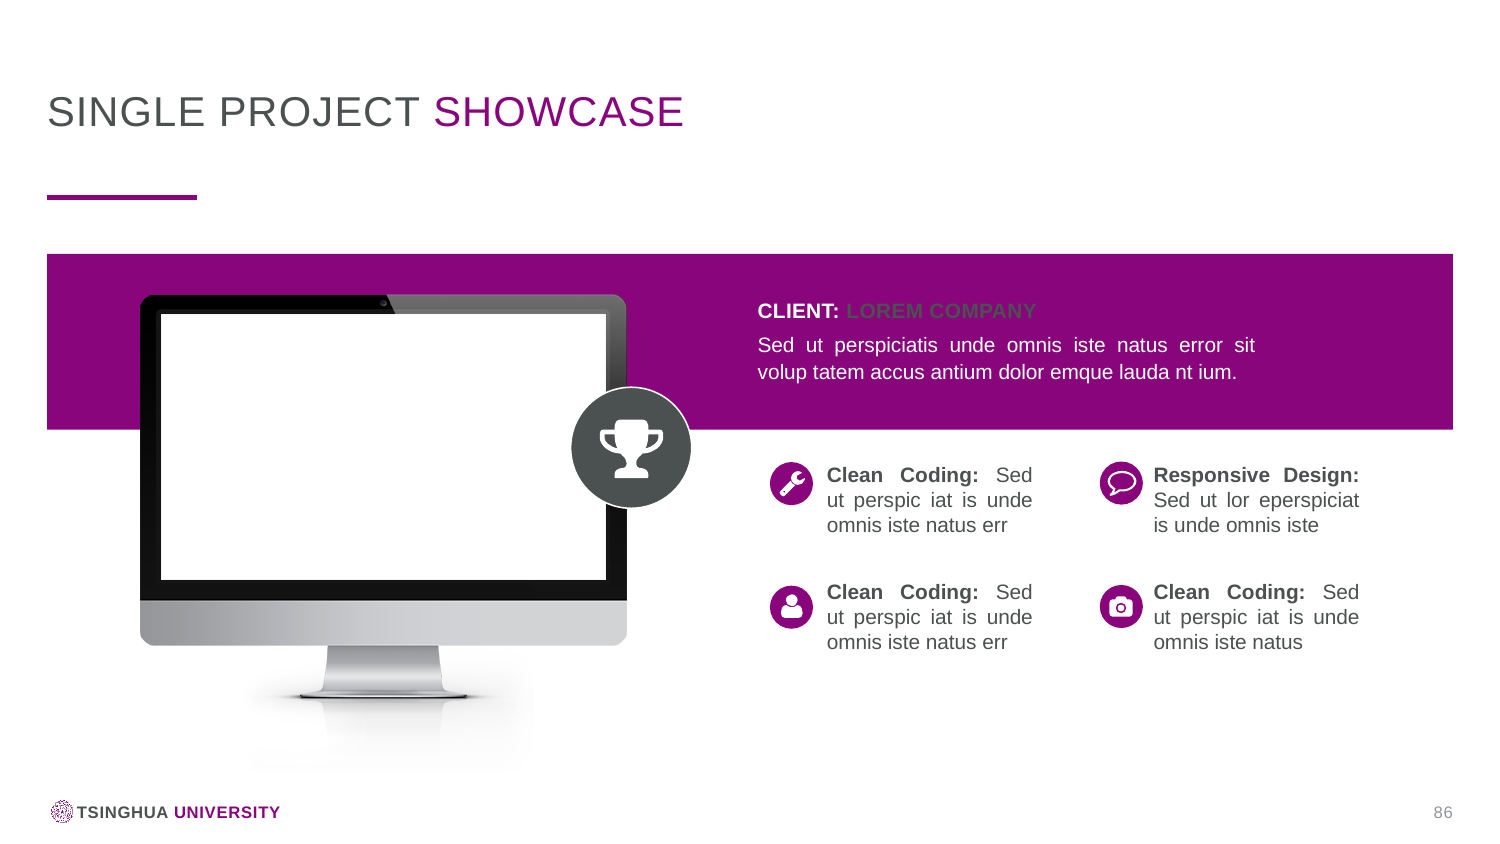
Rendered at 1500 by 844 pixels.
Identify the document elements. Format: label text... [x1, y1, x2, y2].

text_box [645, 469, 649, 479]
text_box Sed ut perspiciatis unde omnis iste natus error sit volup tatem accus antium dolor emque lauda nt ium. [757, 329, 1255, 384]
text_box [781, 594, 803, 618]
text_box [1099, 584, 1143, 629]
text_box [645, 387, 693, 508]
list Single project showcase [47, 38, 1453, 136]
text_box [46, 253, 1454, 431]
text_box Client: Lorem Company [757, 286, 1255, 323]
picture [51, 800, 73, 823]
text_box Responsive Design: Sed ut lor eperspiciat is unde omnis iste [1153, 461, 1360, 537]
text_box [768, 584, 815, 630]
picture [124, 280, 645, 844]
text_box Clean Coding: Sed ut perspic iat is unde omnis iste natus err [826, 461, 1033, 537]
text_box [779, 471, 805, 497]
text_box [645, 420, 664, 454]
text_box Clean Coding: Sed ut perspic iat is unde omnis iste natus [1153, 578, 1360, 654]
text_box [768, 461, 815, 507]
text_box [1099, 461, 1143, 505]
text_box Clean Coding: Sed ut perspic iat is unde omnis iste natus err [826, 578, 1033, 654]
